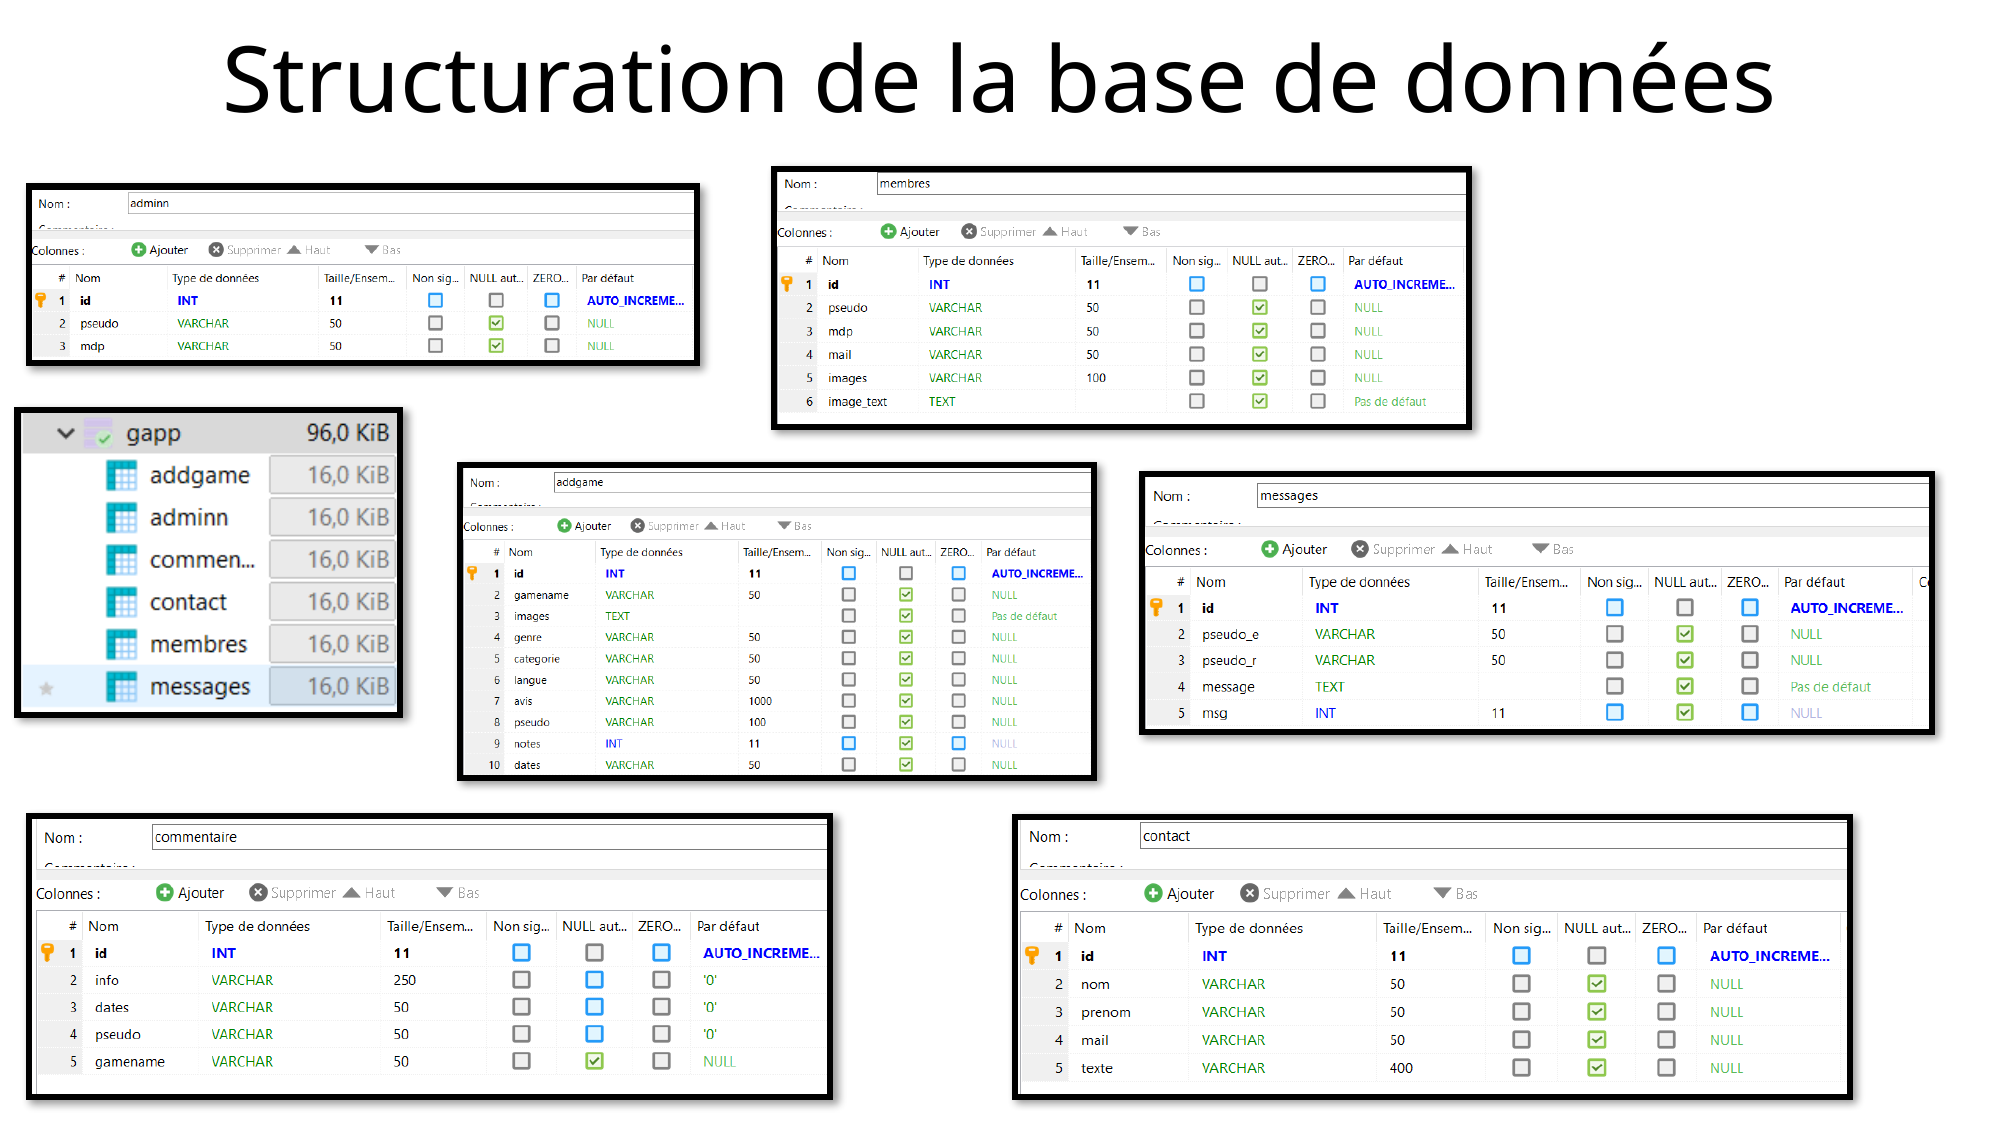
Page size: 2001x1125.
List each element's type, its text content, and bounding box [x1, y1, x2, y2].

picture [31, 189, 694, 360]
picture [1144, 476, 1930, 729]
picture [31, 819, 828, 1094]
picture [776, 171, 1466, 424]
picture [20, 413, 398, 712]
picture [463, 468, 1091, 776]
picture [1017, 820, 1847, 1094]
title Structuration de la base de données [137, 0, 1863, 192]
